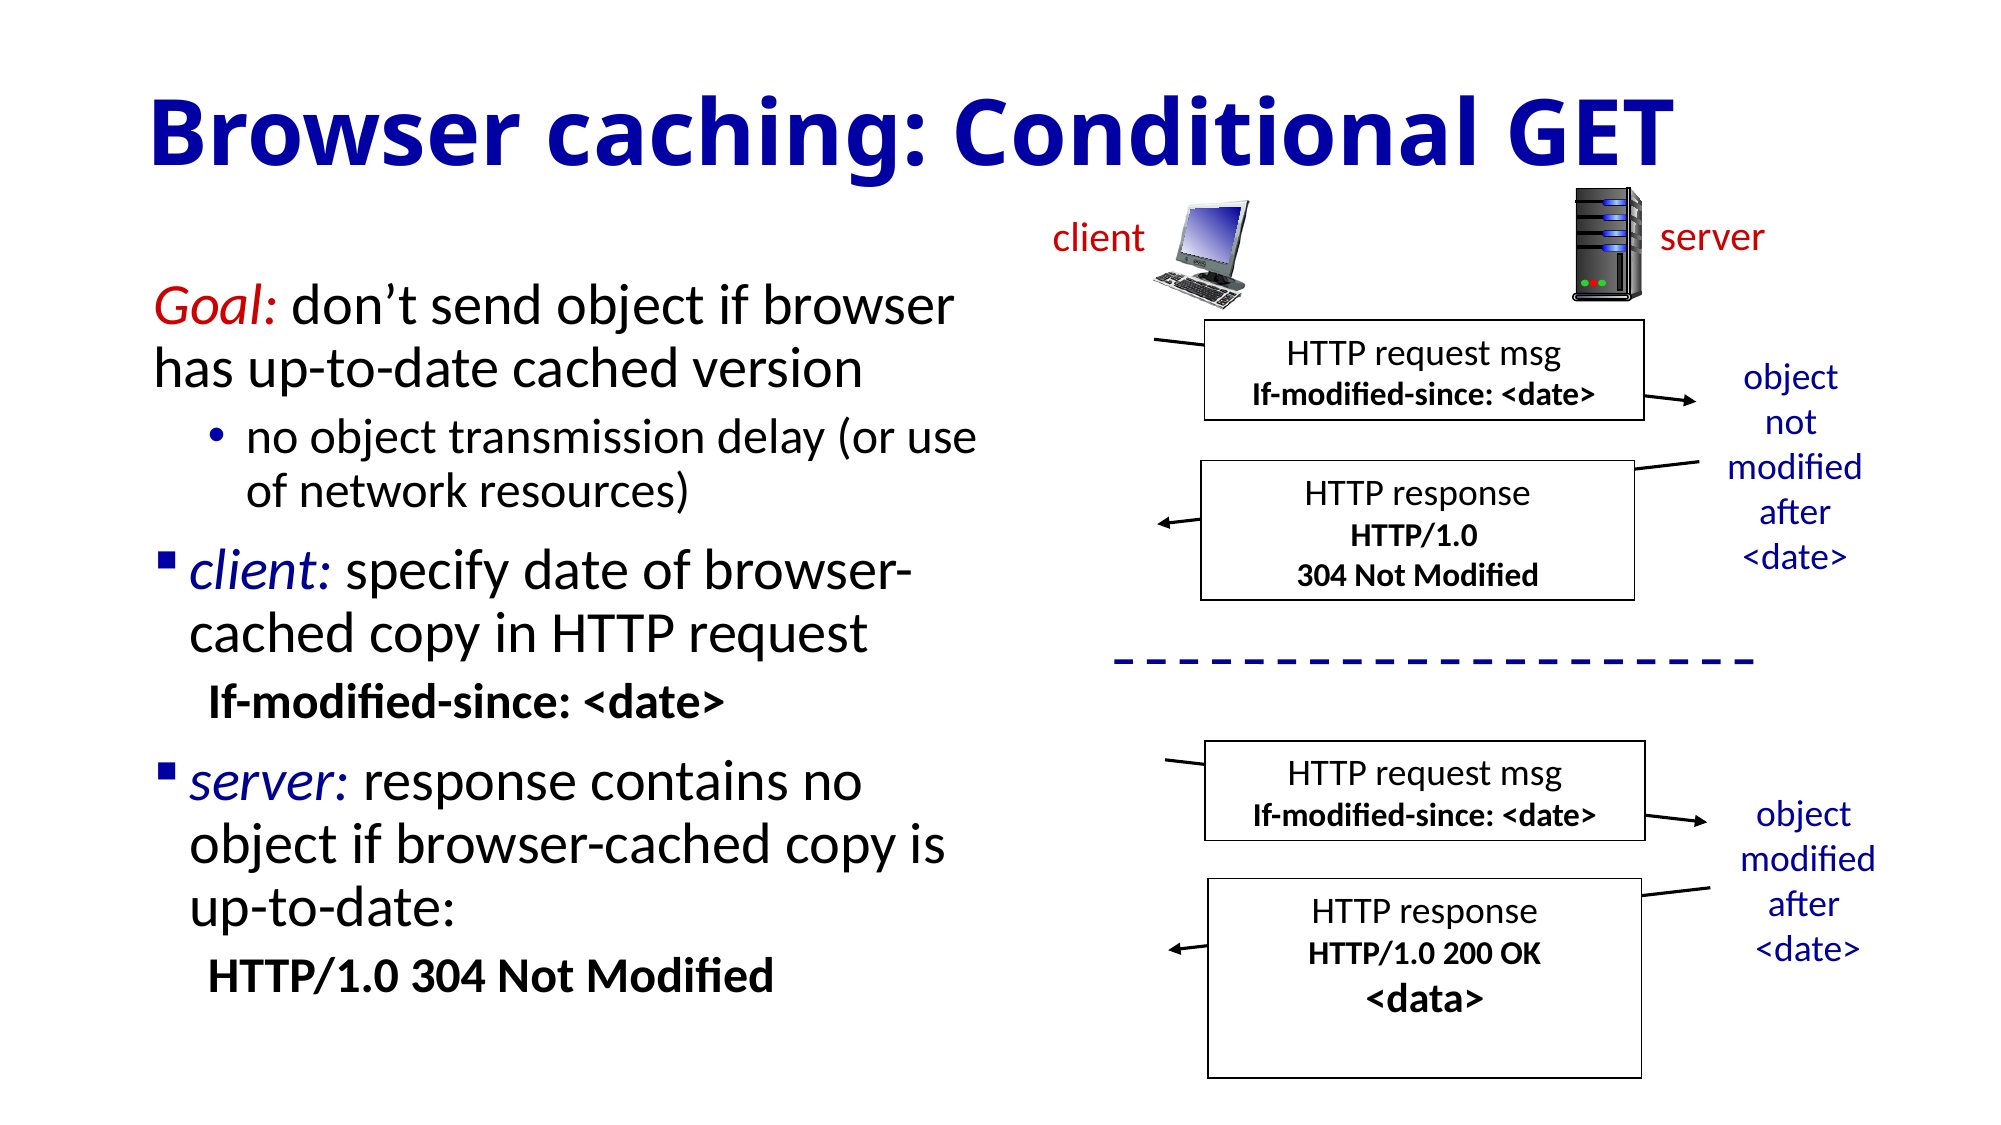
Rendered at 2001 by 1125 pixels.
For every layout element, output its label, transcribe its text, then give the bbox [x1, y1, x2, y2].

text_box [1035, 188, 1782, 318]
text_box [1201, 460, 1635, 603]
text_box [1168, 942, 1208, 955]
text_box [1157, 516, 1200, 529]
text_box [1645, 394, 1697, 407]
text_box object not modified after <date> [1712, 344, 1879, 585]
text_box Goal: don’t send object if browser has up-to-date cached version no object transmission delay (or use of network resources) client: specify date of browser-cached copy in HTTP request If-modified-since: <date> server: response contains no object if browser-cached copy is up-to-date: HTTP/1.0 304 Not Modified [117, 266, 1036, 1109]
text_box HTTP request msg If-modified-since: <date> [1205, 740, 1645, 841]
text_box object modified after <date> [1725, 781, 1892, 976]
text_box HTTP response HTTP/1.0 200 OK <data> [1208, 878, 1642, 1079]
text_box HTTP request msg If-modified-since: <date> [1204, 320, 1645, 420]
text_box [1645, 814, 1708, 828]
title Browser caching: Conditional GET [131, 62, 1856, 209]
